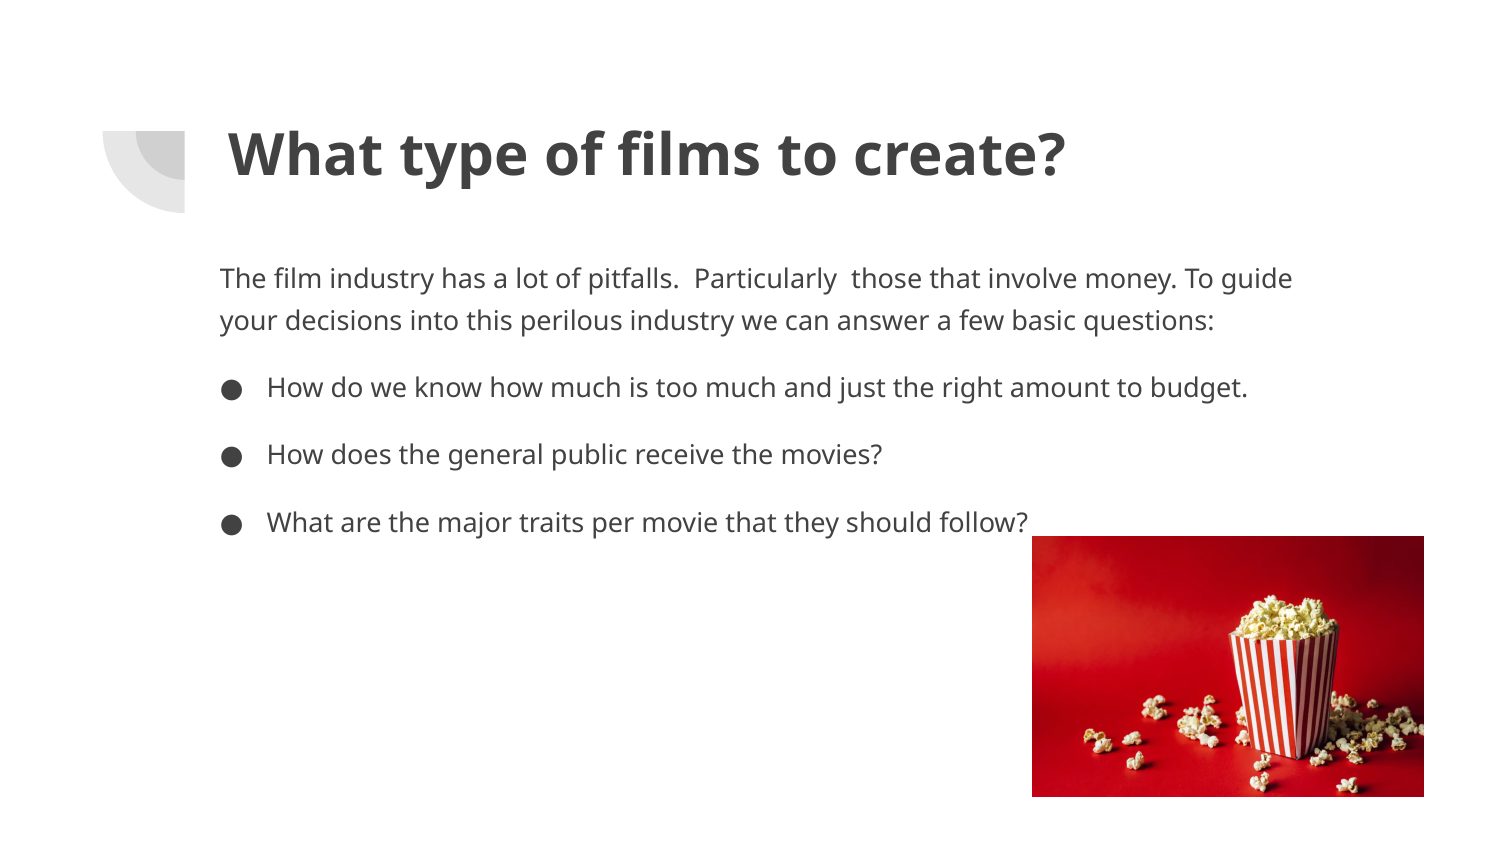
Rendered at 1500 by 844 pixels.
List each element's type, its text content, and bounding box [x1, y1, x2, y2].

picture [1032, 535, 1425, 797]
title What type of films to create? [213, 98, 1368, 263]
list The film industry has a lot of pitfalls. Particularly those that involve money. To guide your decisions into this perilous industry we can answer a few basic questions: How do we know how much is too much and just the right amount to budget. How does the general public receive the movies? What are the major traits per movie that they should follow? [204, 238, 1359, 656]
